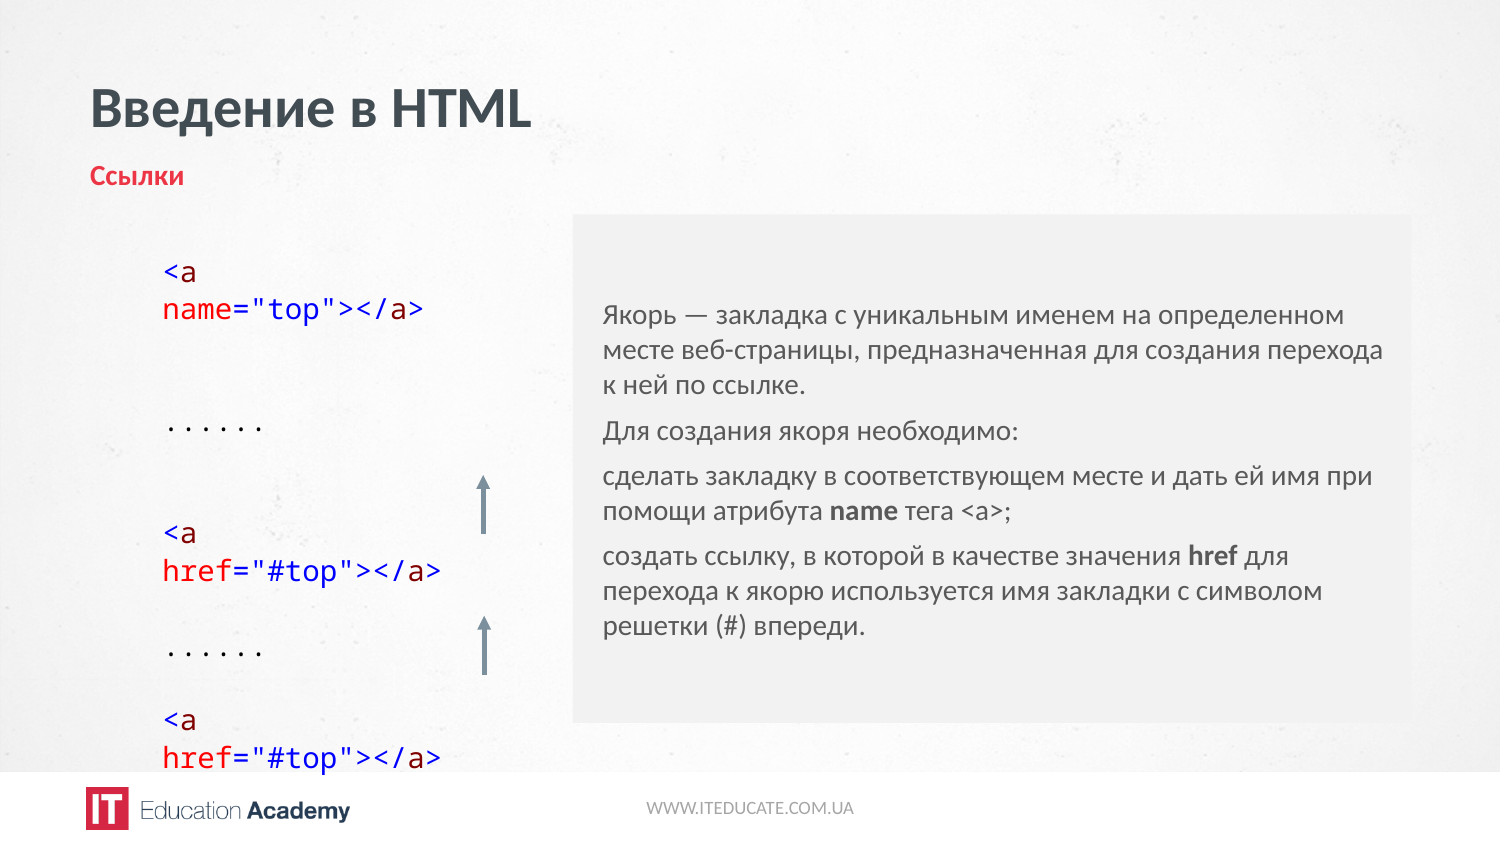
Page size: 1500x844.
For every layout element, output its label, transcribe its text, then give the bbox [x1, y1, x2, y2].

list Ссылки [74, 148, 1442, 210]
title Введение в HTML [74, 34, 1426, 148]
picture [0, 0, 1500, 772]
picture [85, 787, 350, 830]
footer WWW.ITEDUCATE.COM.UA [512, 784, 988, 830]
text_box Якорь — закладка с уникальным именем на определенном месте веб-страницы, предназначенная для создания перехода к ней по ссылке. Для создания якоря необходимо: сделать закладку в соответствующем месте и дать ей имя при помощи атрибута name тега <a>; создать ссылку, в которой в качестве значения href для перехода к якорю используется имя закладки с символом решетки (#) впереди. [572, 214, 1412, 723]
text_box <a name="top"></a> ...... <a href="#top"></a> ...... <a href="#top"></a> [147, 243, 507, 782]
